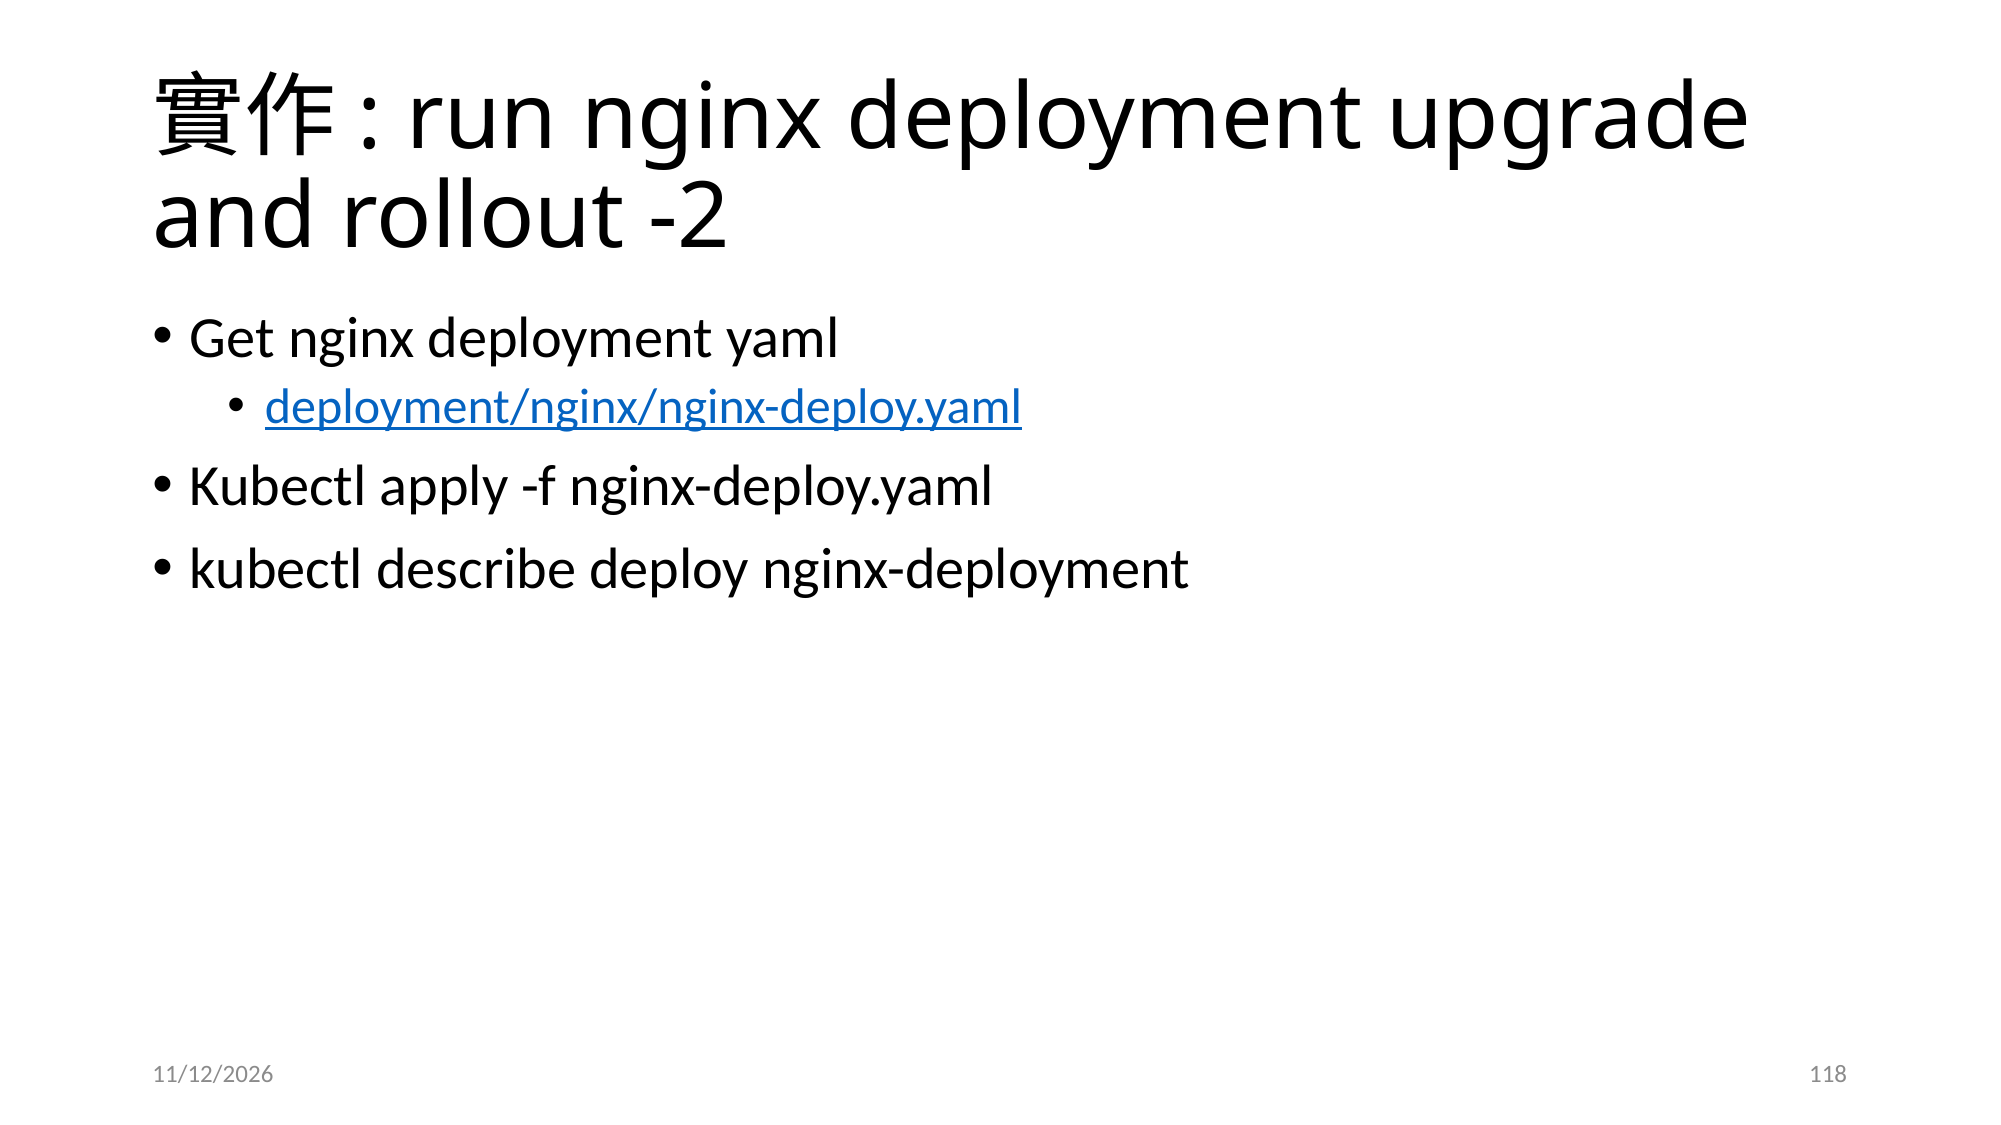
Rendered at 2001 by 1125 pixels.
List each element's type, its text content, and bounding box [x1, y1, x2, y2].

list Get nginx deployment yaml deployment/nginx/nginx-deploy.yaml Kubectl apply -f nginx-deploy.yaml kubectl describe deploy nginx-deployment [137, 299, 1863, 1014]
slide_number 118 [1412, 1042, 1863, 1103]
title 實作: run nginx deployment upgrade and rollout -2 [137, 59, 1863, 278]
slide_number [137, 1042, 588, 1103]
